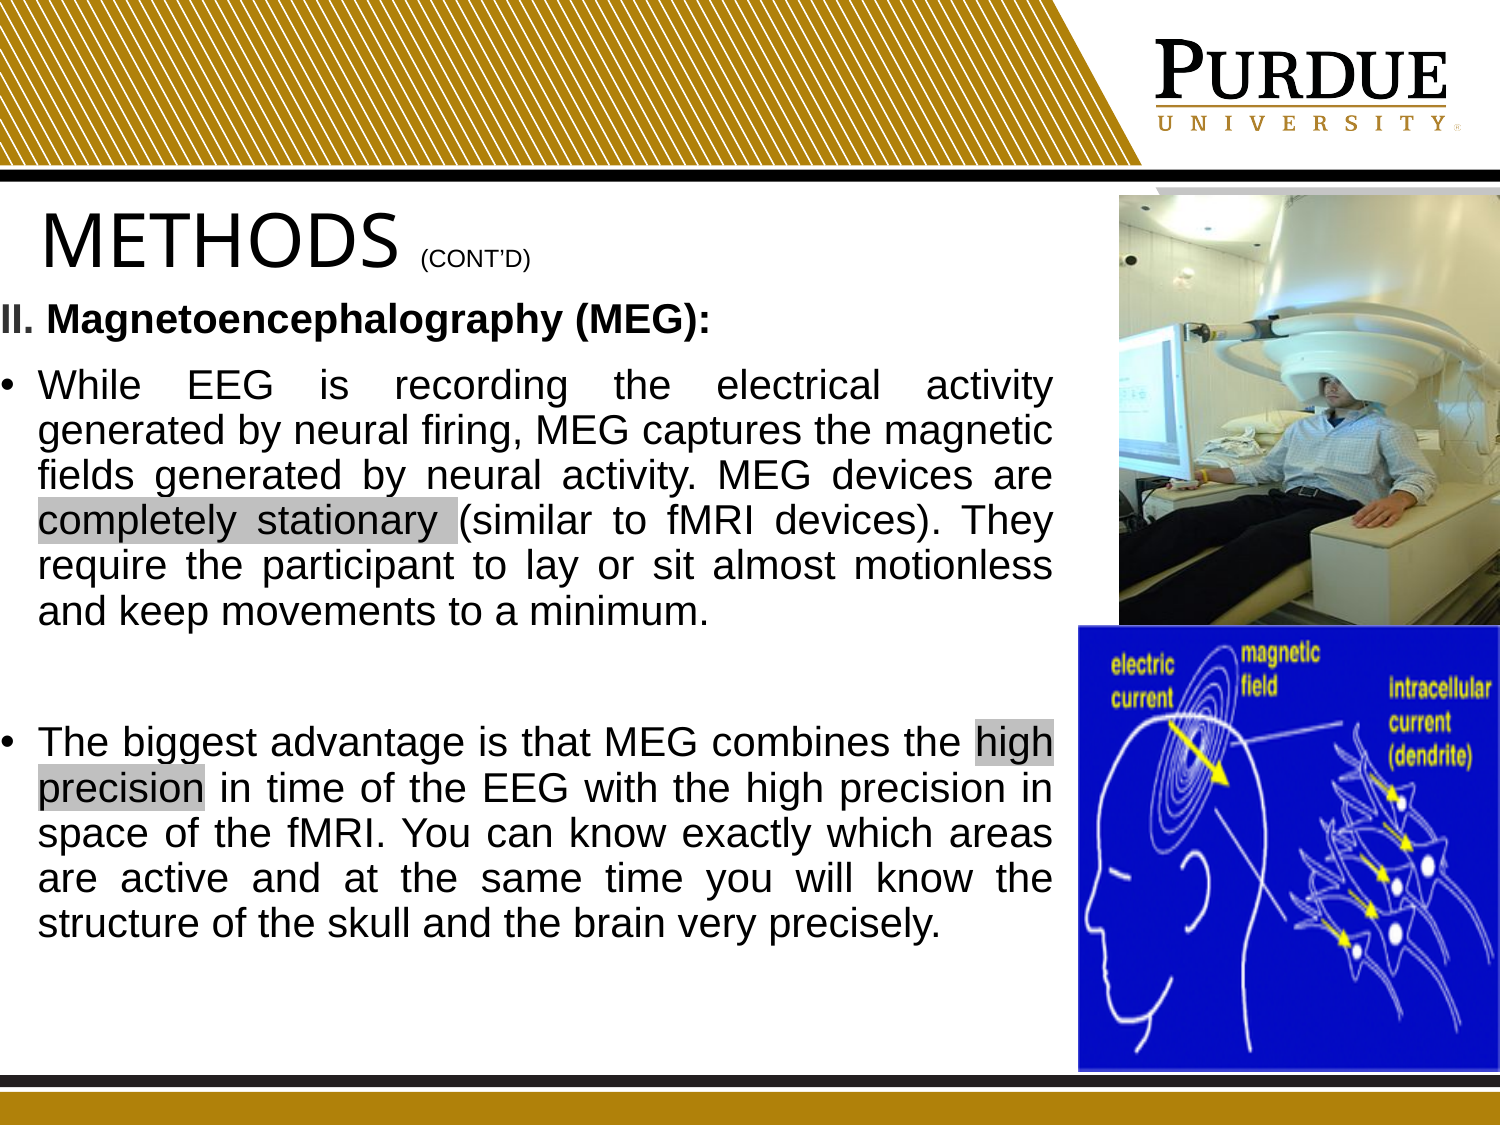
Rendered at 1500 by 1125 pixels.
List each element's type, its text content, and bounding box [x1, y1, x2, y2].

list II. Magnetoencephalography (MEG): While EEG is recording the electrical activity generated by neural firing, MEG captures the magnetic fields generated by neural activity. MEG devices are completely stationary (similar to fMRI devices). They require the participant to lay or sit almost motionless and keep movements to a minimum. The biggest advantage is that MEG combines the high precision in time of the EEG with the high precision in space of the fMRI. You can know exactly which areas are active and at the same time you will know the structure of the skull and the brain very precisely. [0, 297, 1055, 1050]
title Methods (cont’d) [39, 202, 1079, 279]
picture [1078, 195, 1500, 1072]
picture [1155, 39, 1461, 131]
